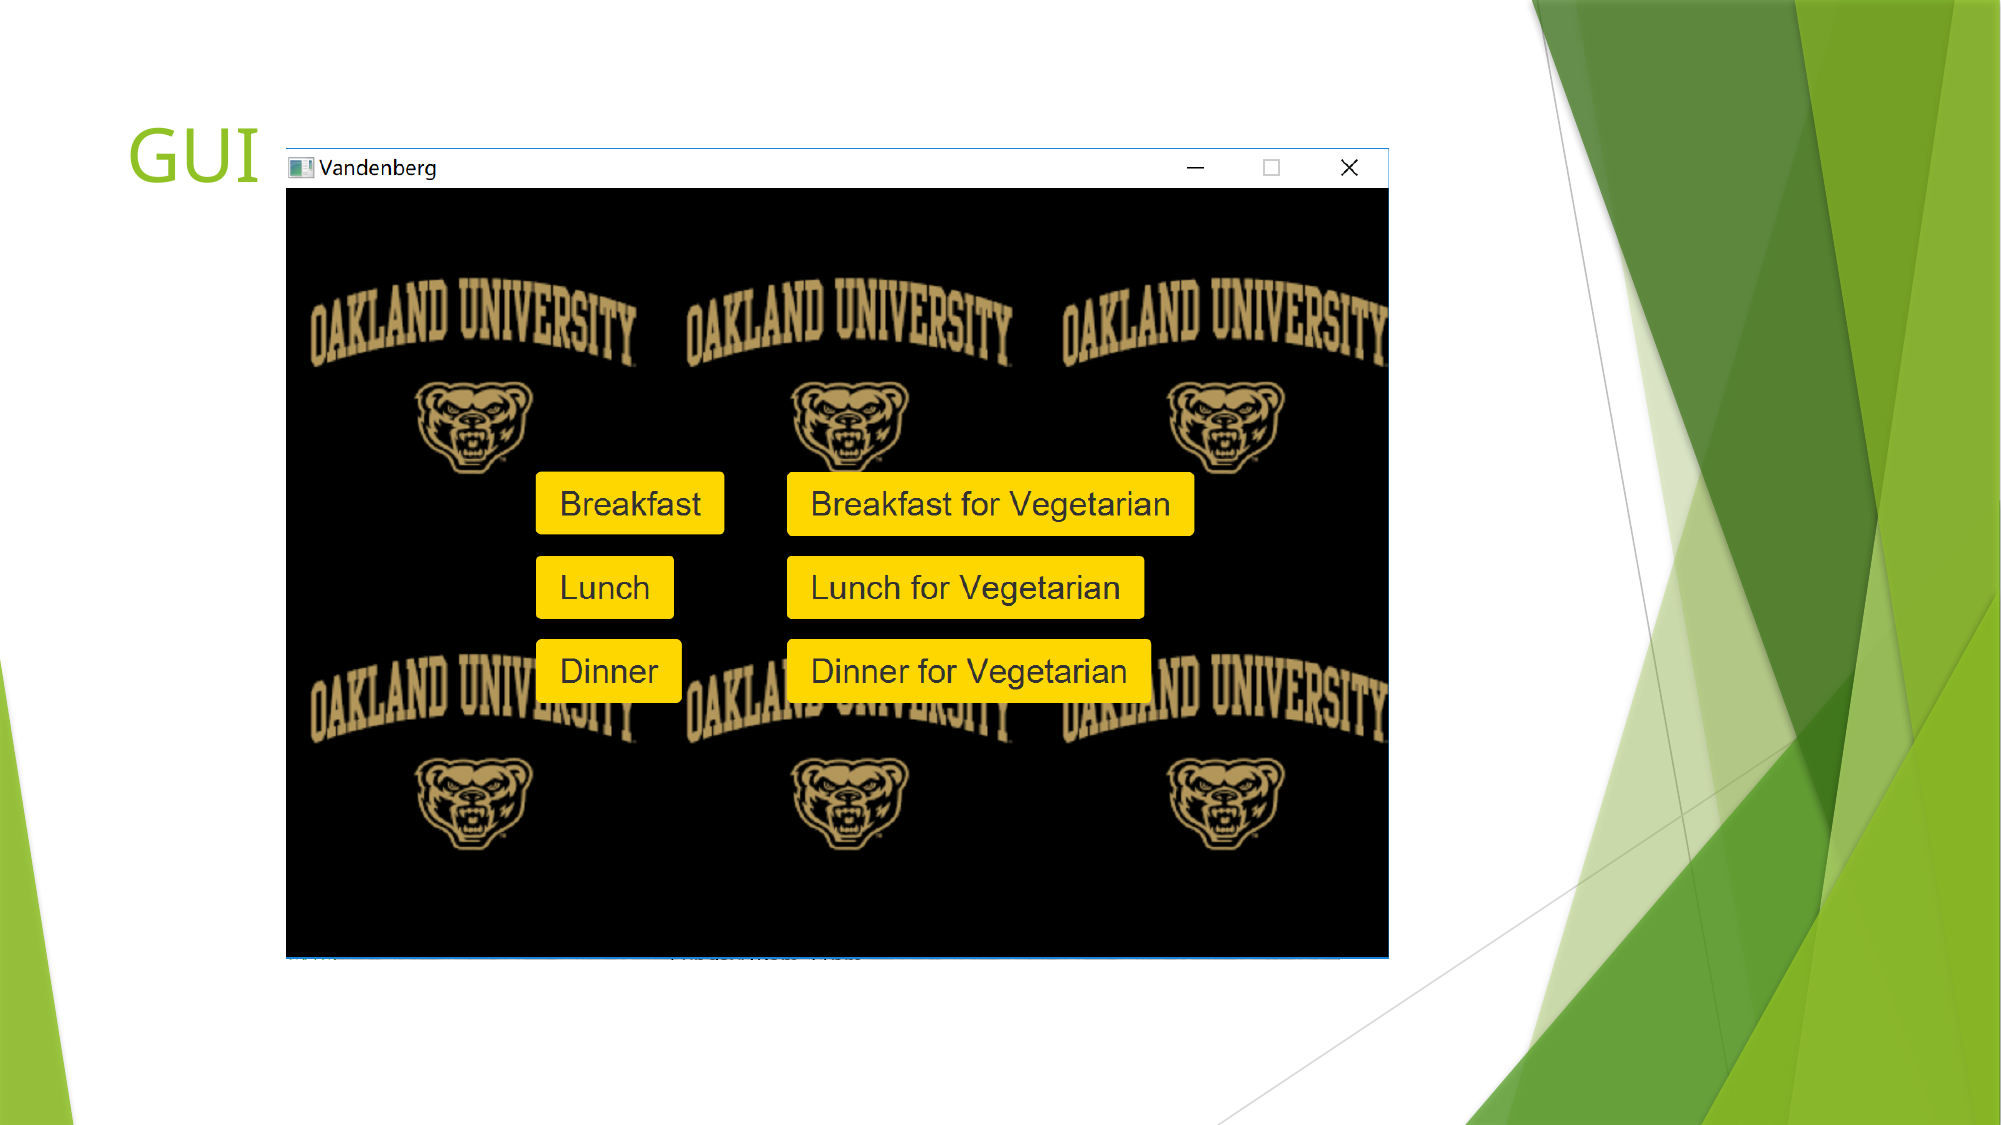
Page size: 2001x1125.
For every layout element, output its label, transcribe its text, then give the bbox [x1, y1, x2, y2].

picture [285, 148, 1389, 960]
title GUI [111, 99, 289, 228]
